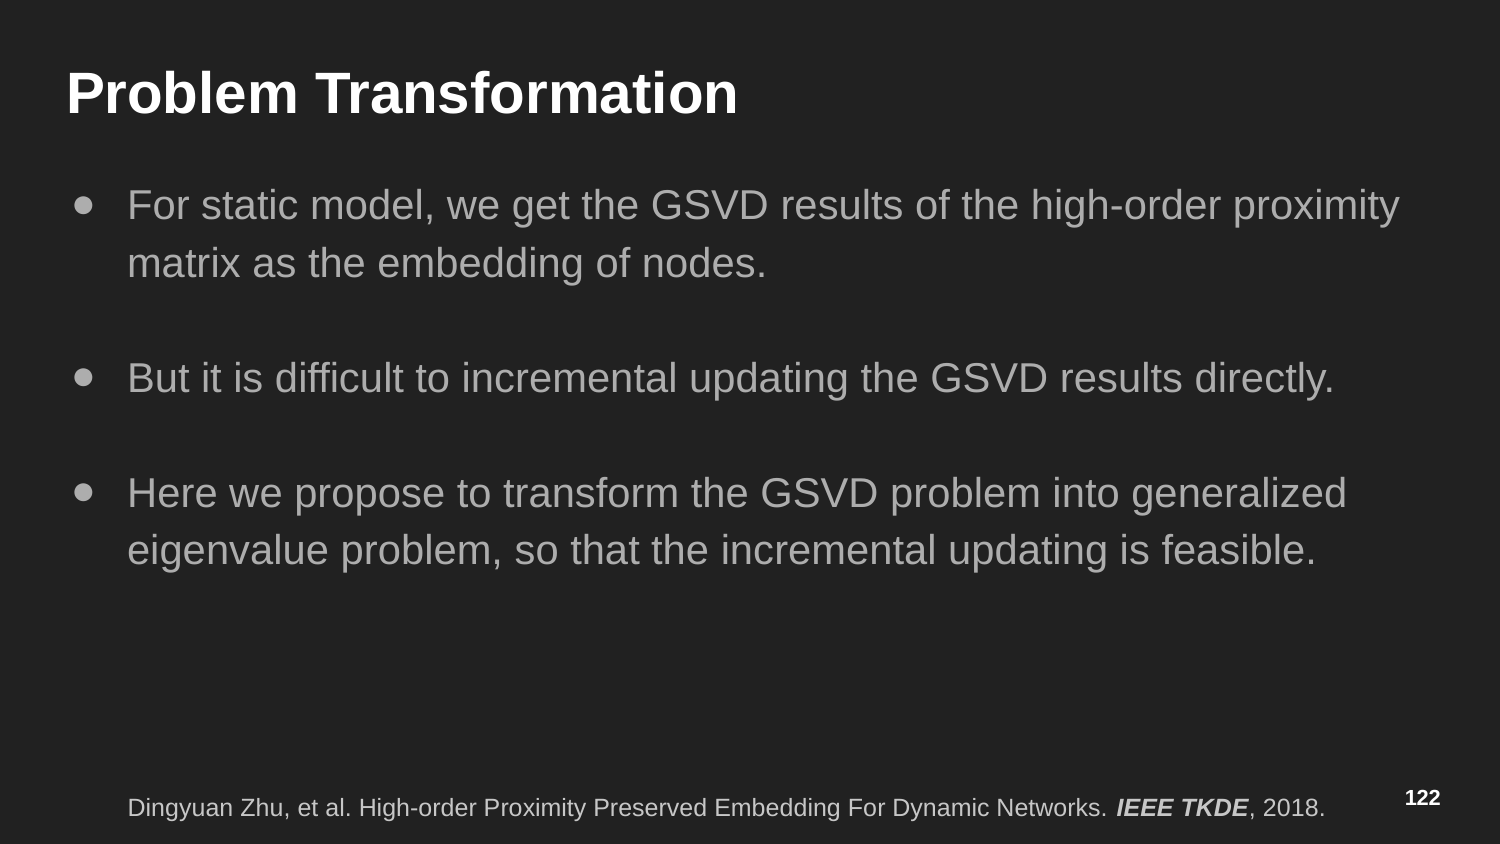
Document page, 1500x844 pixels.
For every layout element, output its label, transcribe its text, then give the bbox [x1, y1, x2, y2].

text_box Dingyuan Zhu, et al. High-order Proximity Preserved Embedding For Dynamic Networks. IEEE TKDE, 2018. [51, 779, 1410, 829]
list For static model, we get the GSVD results of the high-order proximity matrix as the embedding of nodes. But it is difficult to incremental updating the GSVD results directly. Here we propose to transform the GSVD problem into generalized eigenvalue problem, so that the incremental updating is feasible. [37, 155, 1435, 737]
slide_number 122 [1389, 764, 1480, 830]
title Problem Transformation [51, 40, 1449, 135]
